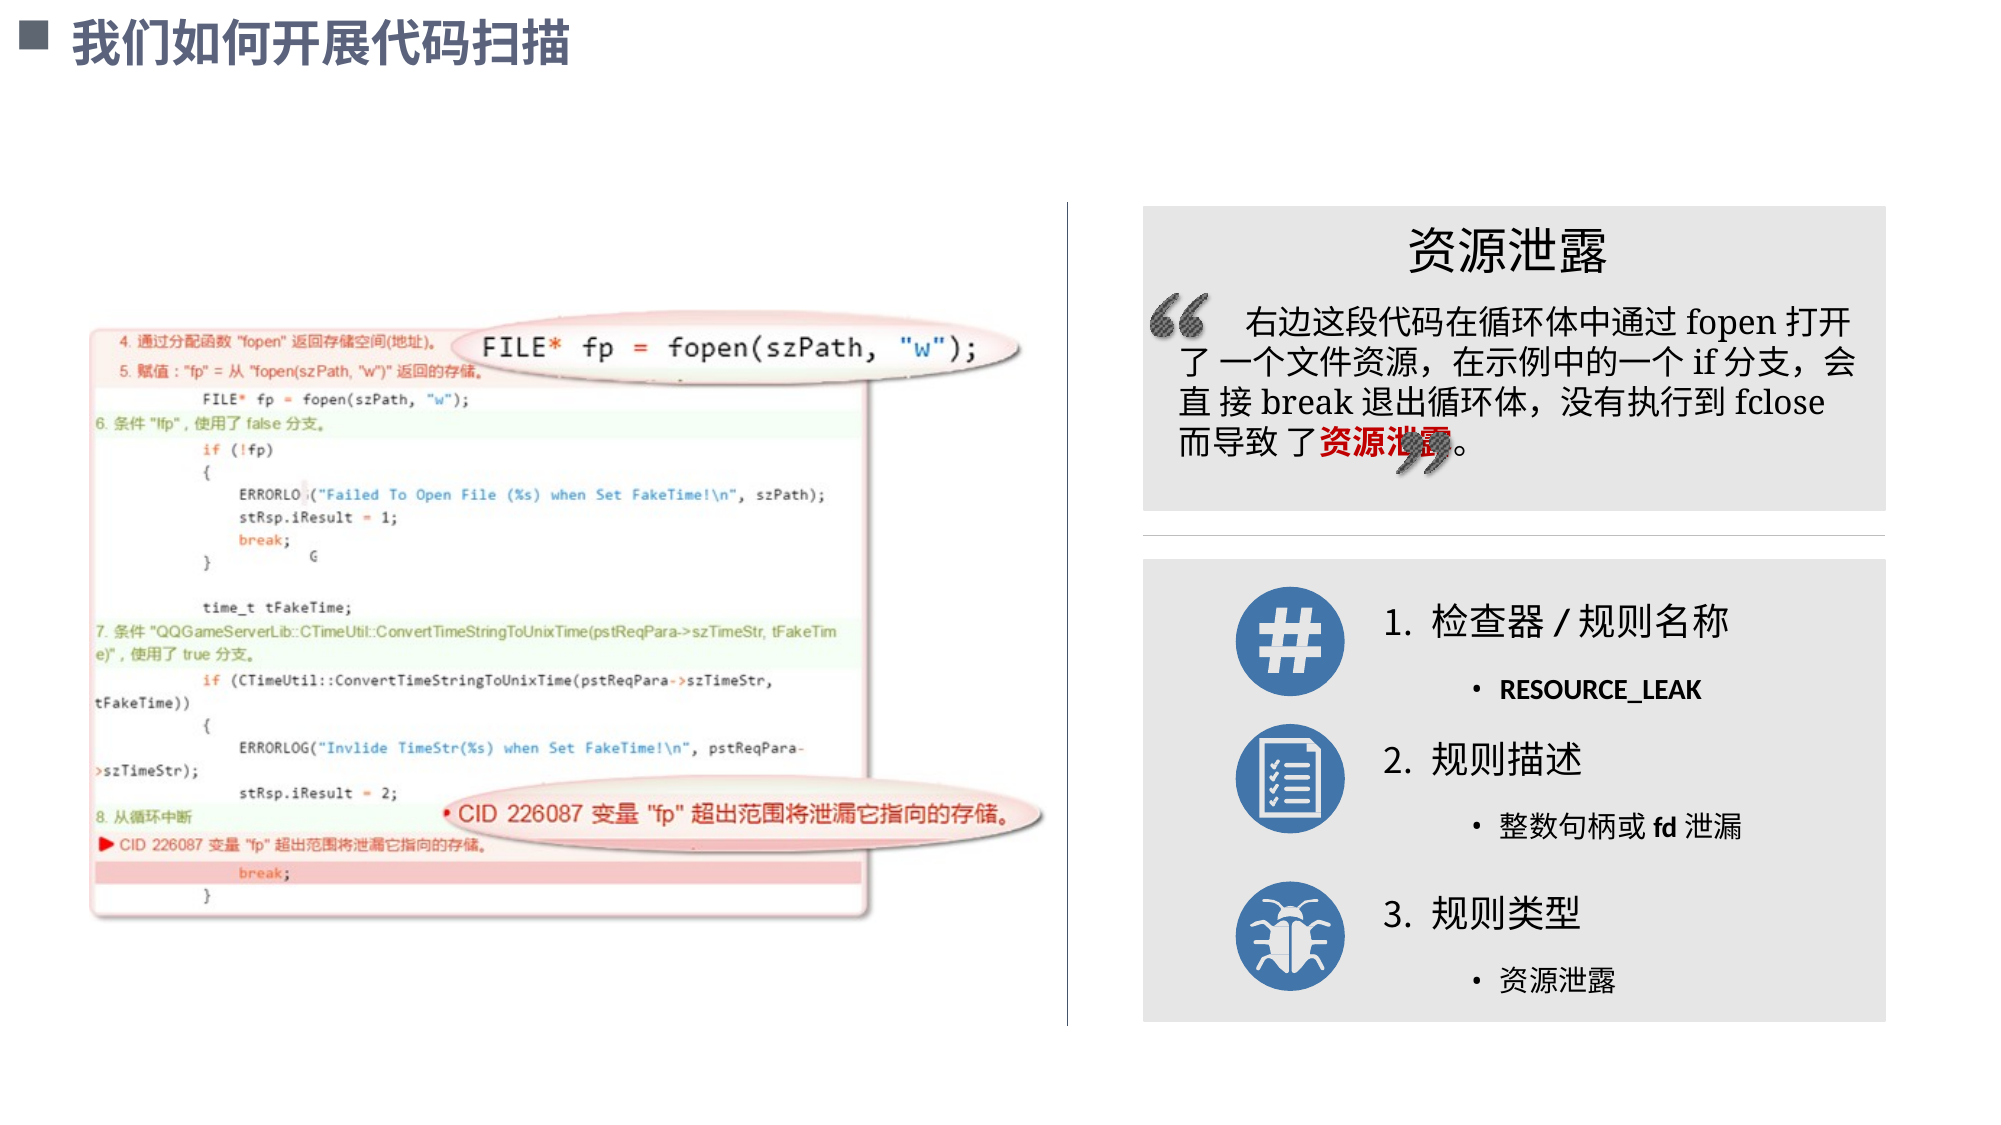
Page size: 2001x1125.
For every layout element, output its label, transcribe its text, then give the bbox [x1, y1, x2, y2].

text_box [1392, 427, 1458, 483]
text_box 我们如何开展代码扫描 [12, 9, 574, 72]
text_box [1142, 558, 1886, 1023]
picture [88, 309, 1047, 925]
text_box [1146, 289, 1216, 346]
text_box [1235, 586, 1346, 697]
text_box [1235, 881, 1346, 992]
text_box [1142, 205, 1886, 511]
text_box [1235, 723, 1346, 834]
